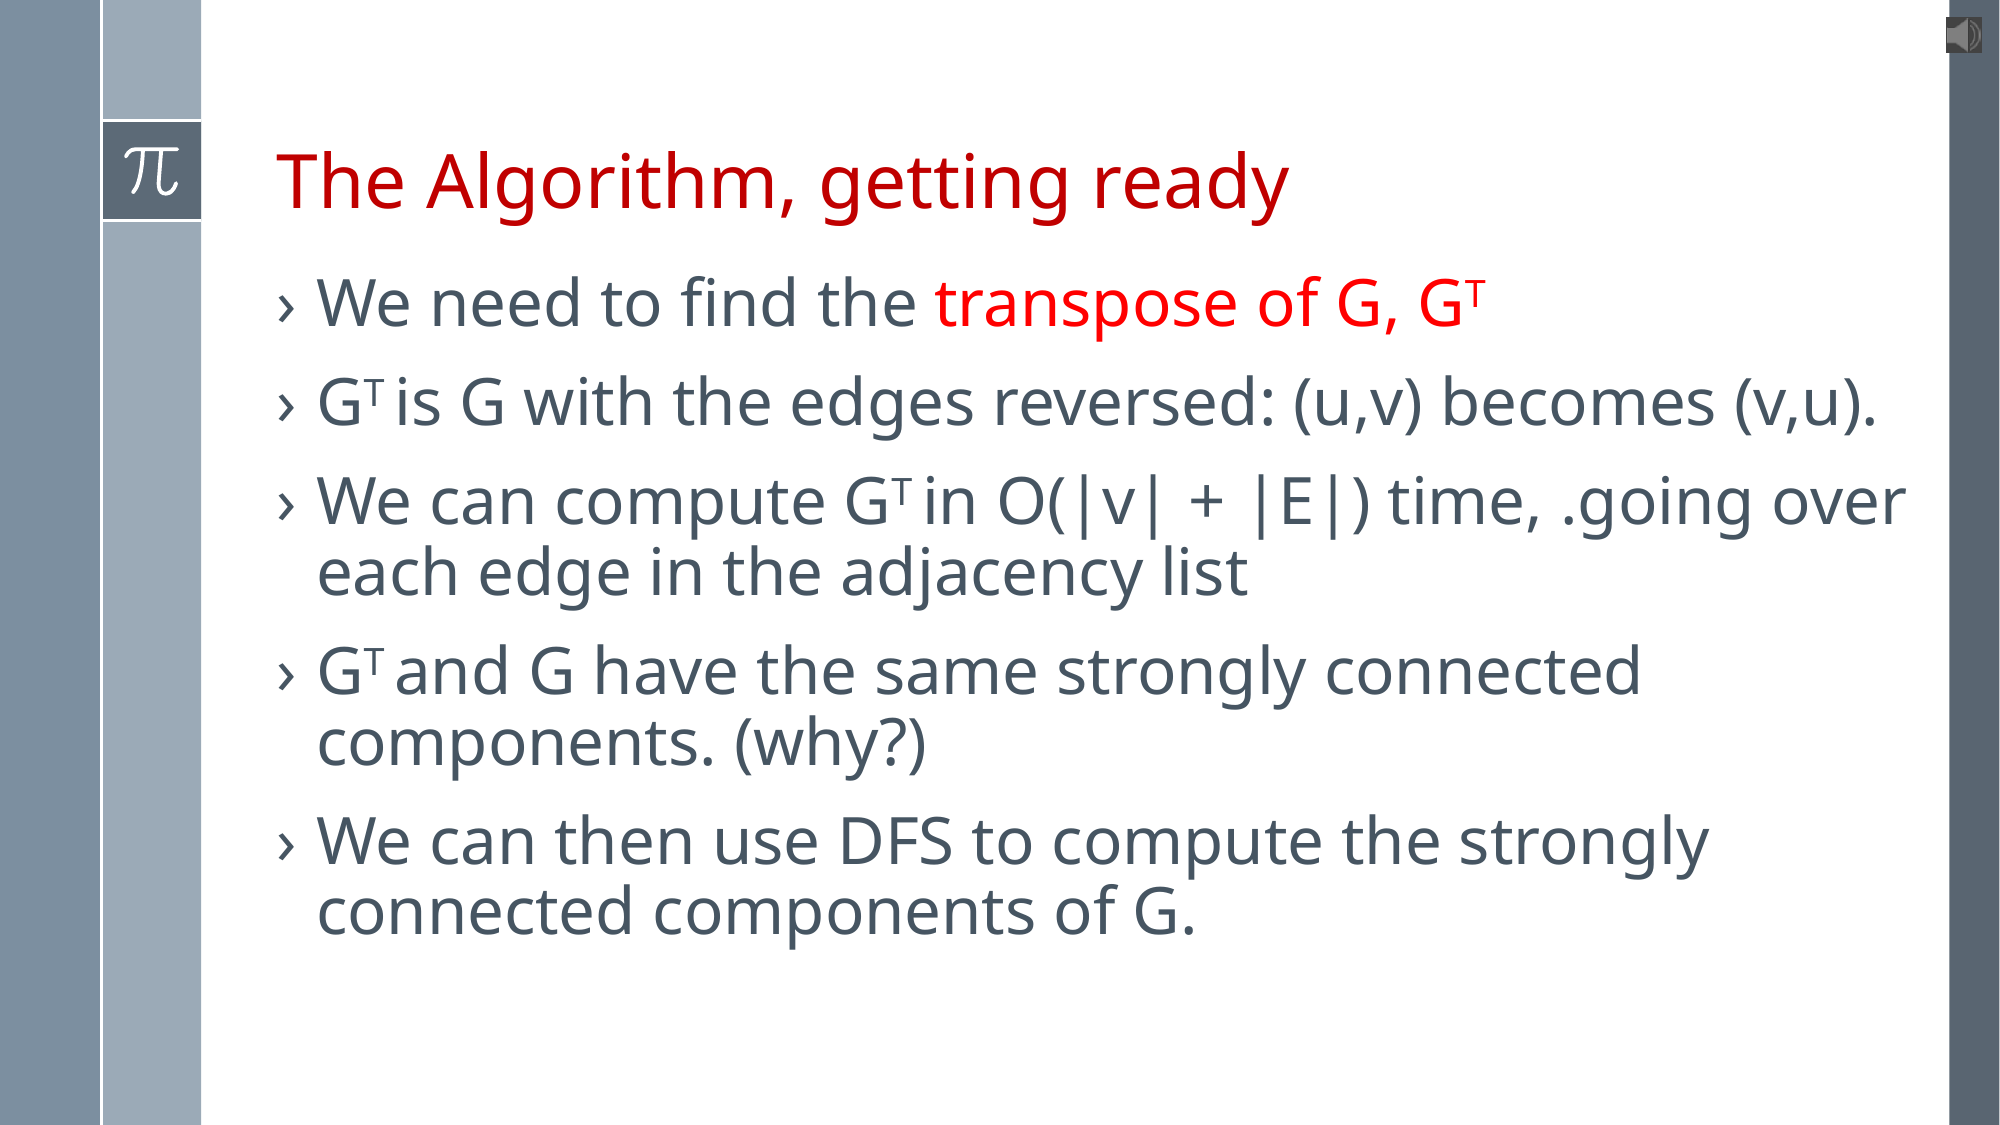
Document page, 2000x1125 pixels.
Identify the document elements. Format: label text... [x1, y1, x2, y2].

title The Algorithm, getting ready [261, 29, 1867, 233]
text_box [1945, 16, 1983, 55]
list We need to find the transpose of G, GT GT is G with the edges reversed: (u,v) becomes (v,u). We can compute GT in O(|v| + |E|) time, .going over each edge in the adjacency list GT and G have the same strongly connected components. (why?) We can then use DFS to compute the strongly connected components of G. [261, 262, 1925, 1013]
